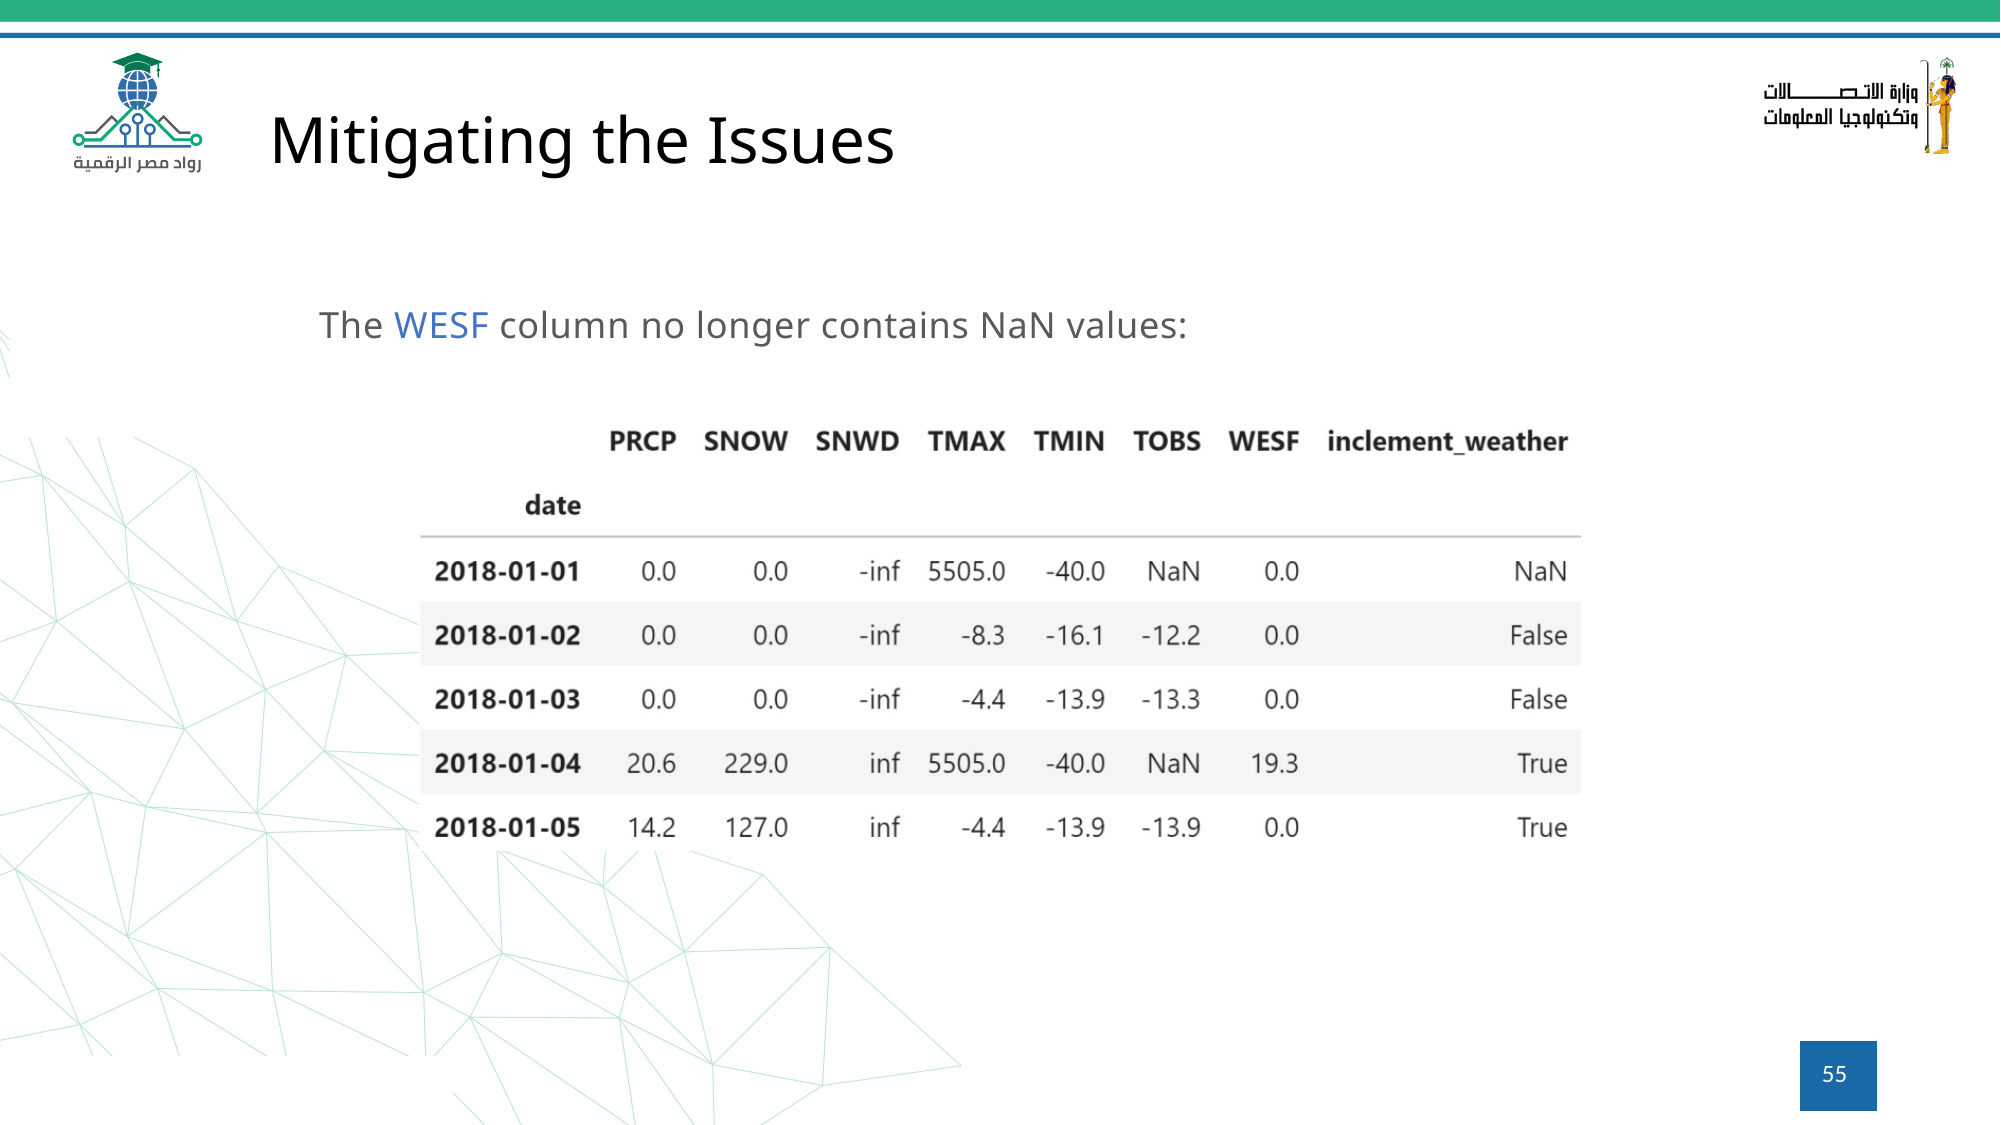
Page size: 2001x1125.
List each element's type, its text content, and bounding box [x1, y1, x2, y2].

title Mitigating the Issues [266, 40, 1543, 233]
slide_number 55 [1412, 1042, 1863, 1103]
text_box The WESF column no longer contains NaN values: [316, 293, 1885, 346]
picture [0, 0, 2000, 1125]
